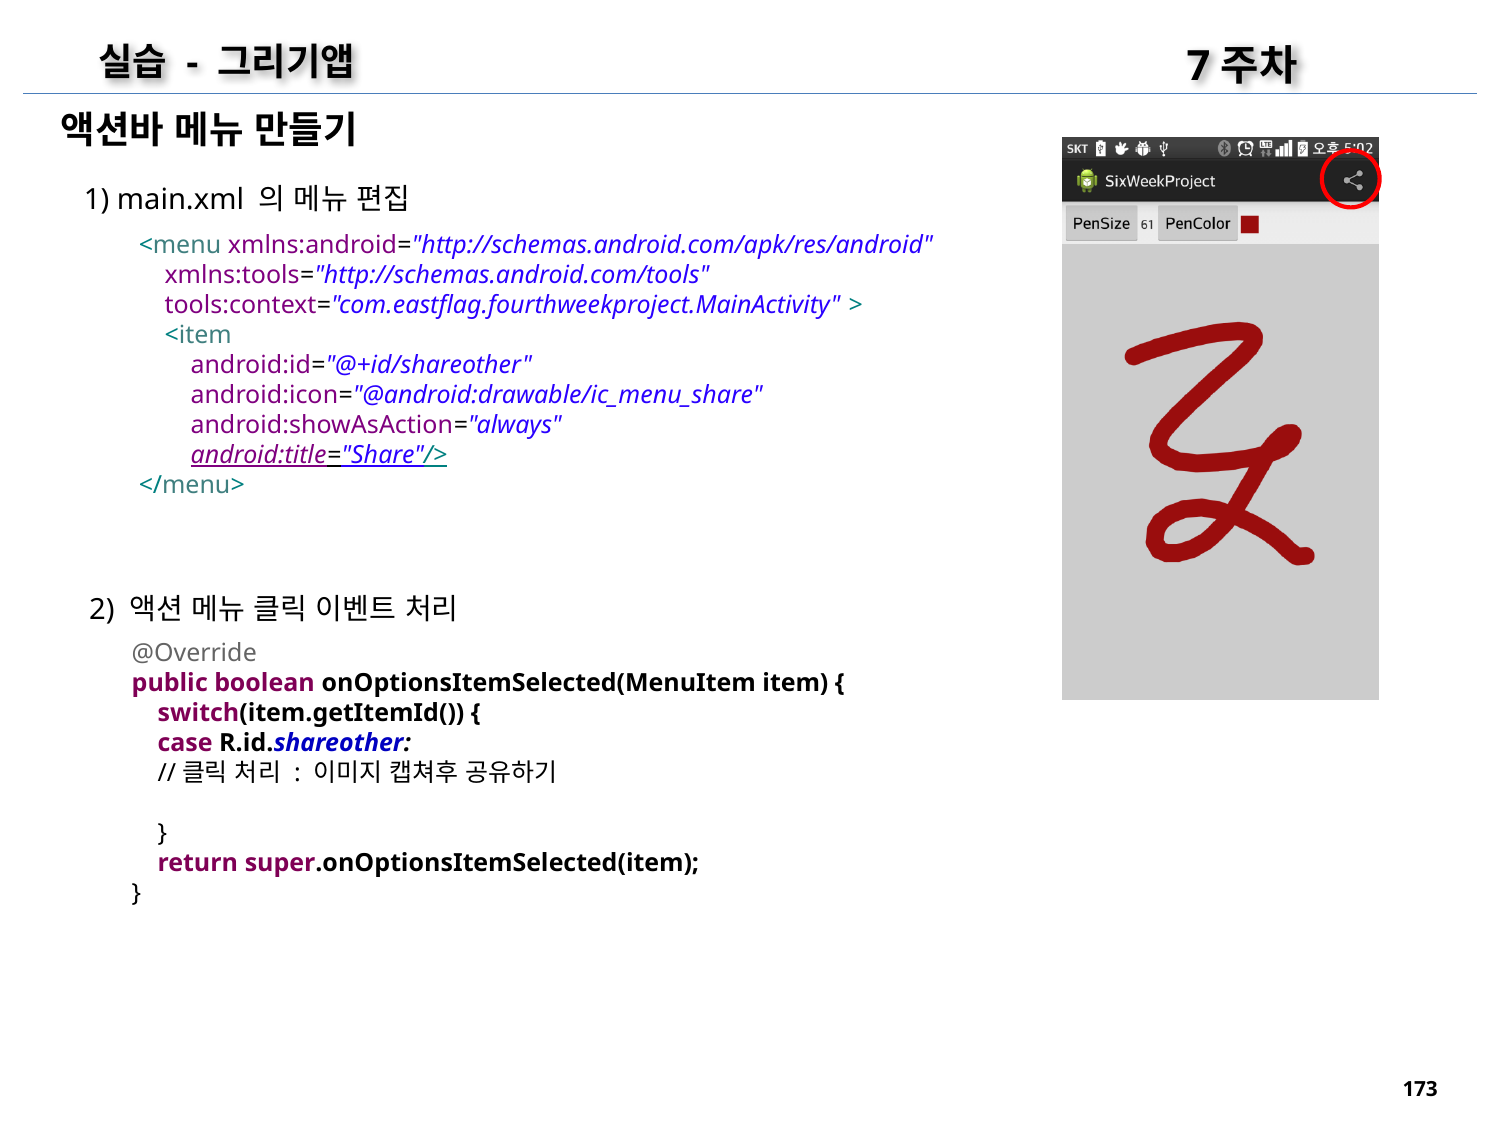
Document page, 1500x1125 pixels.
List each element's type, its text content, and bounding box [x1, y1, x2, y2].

text_box 액션바 메뉴 만들기 [46, 99, 373, 159]
picture [1062, 136, 1379, 700]
text_box 1) main.xml 의 메뉴 편집 [69, 172, 426, 223]
text_box 실습 - 그리기앱 [83, 30, 371, 91]
text_box <menu xmlns:android="http://schemas.android.com/apk/res/android" xmlns:tools="http://schemas.android.com/tools" tools:context="com.eastflag.fourthweekproject.MainActivity" > <item android:id="@+id/shareother" android:icon="@android:drawable/ic_menu_share" android:showAsAction="always" android:title="Share"/> </menu> [123, 221, 1034, 506]
text_box @Override public boolean onOptionsItemSelected(MenuItem item) { switch(item.getItemId()) { case R.id.shareother: //클릭 처리 : 이미지 캡쳐후 공유하기 } return super.onOptionsItemSelected(item); } [90, 629, 1063, 914]
text_box 2) 액션 메뉴 클릭 이벤트 처리 [74, 582, 475, 633]
text_box 7주차 [1171, 30, 1313, 96]
